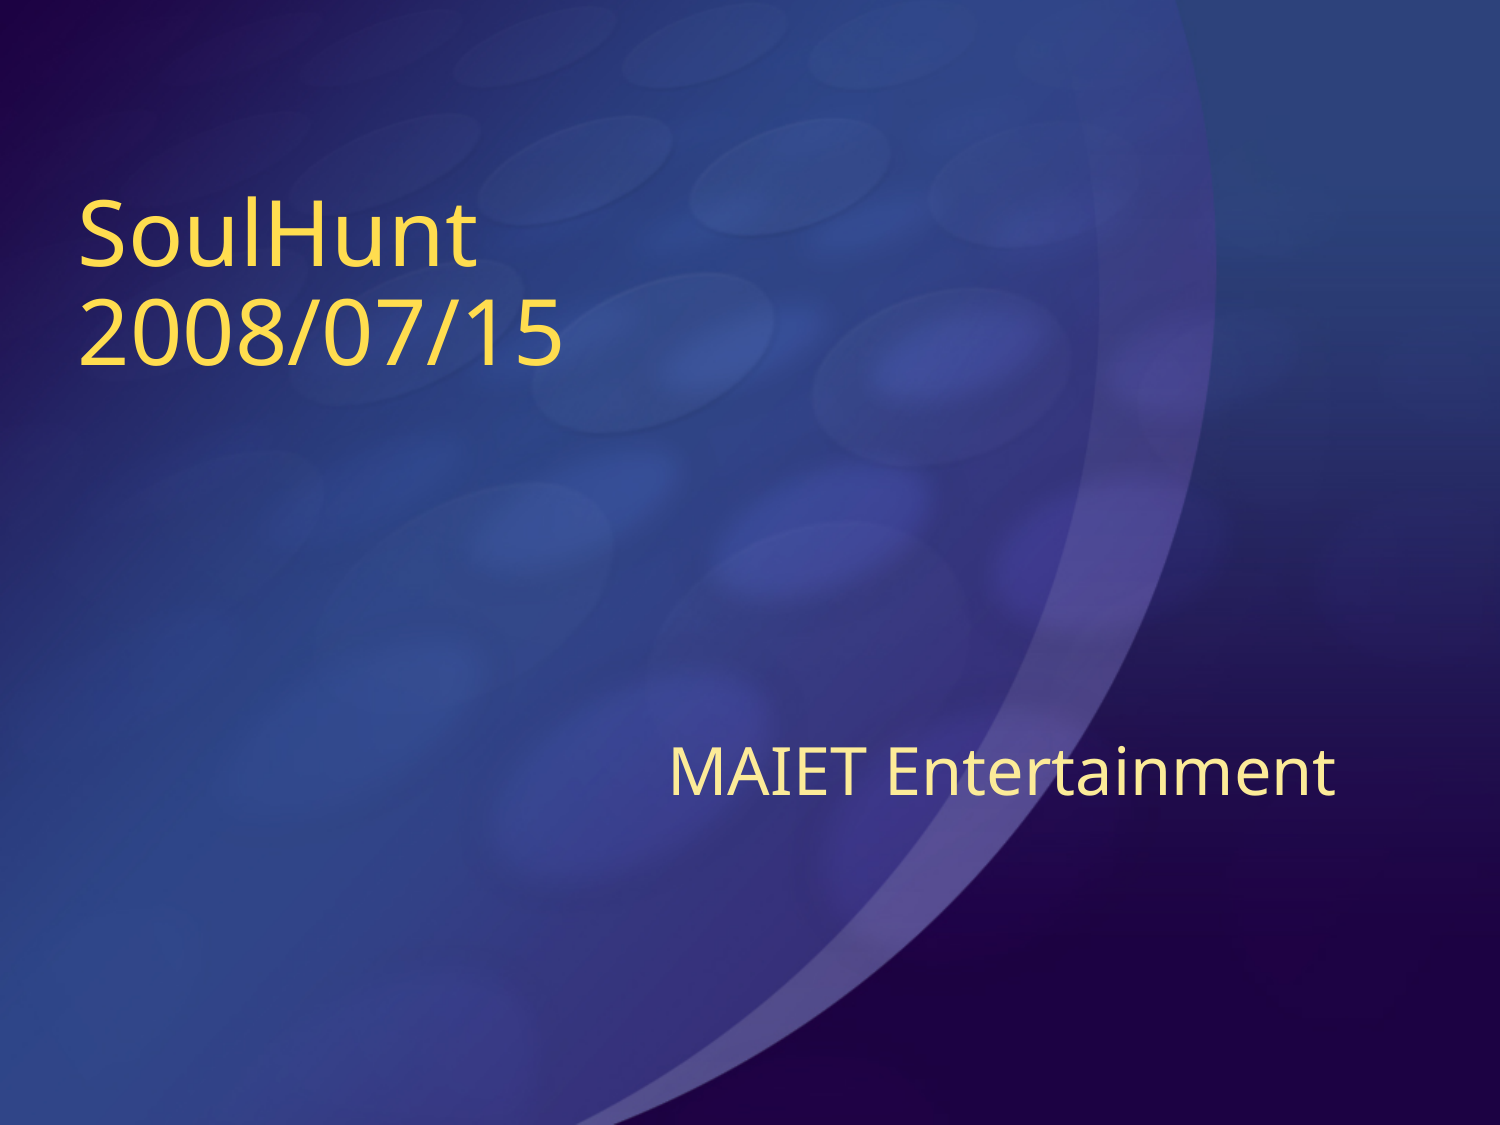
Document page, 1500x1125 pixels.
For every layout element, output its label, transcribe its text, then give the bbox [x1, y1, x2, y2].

picture [0, 0, 1500, 1125]
title SoulHunt 2008/07/15 [62, 178, 1339, 394]
subtitle MAIET Entertainment [62, 729, 1353, 818]
